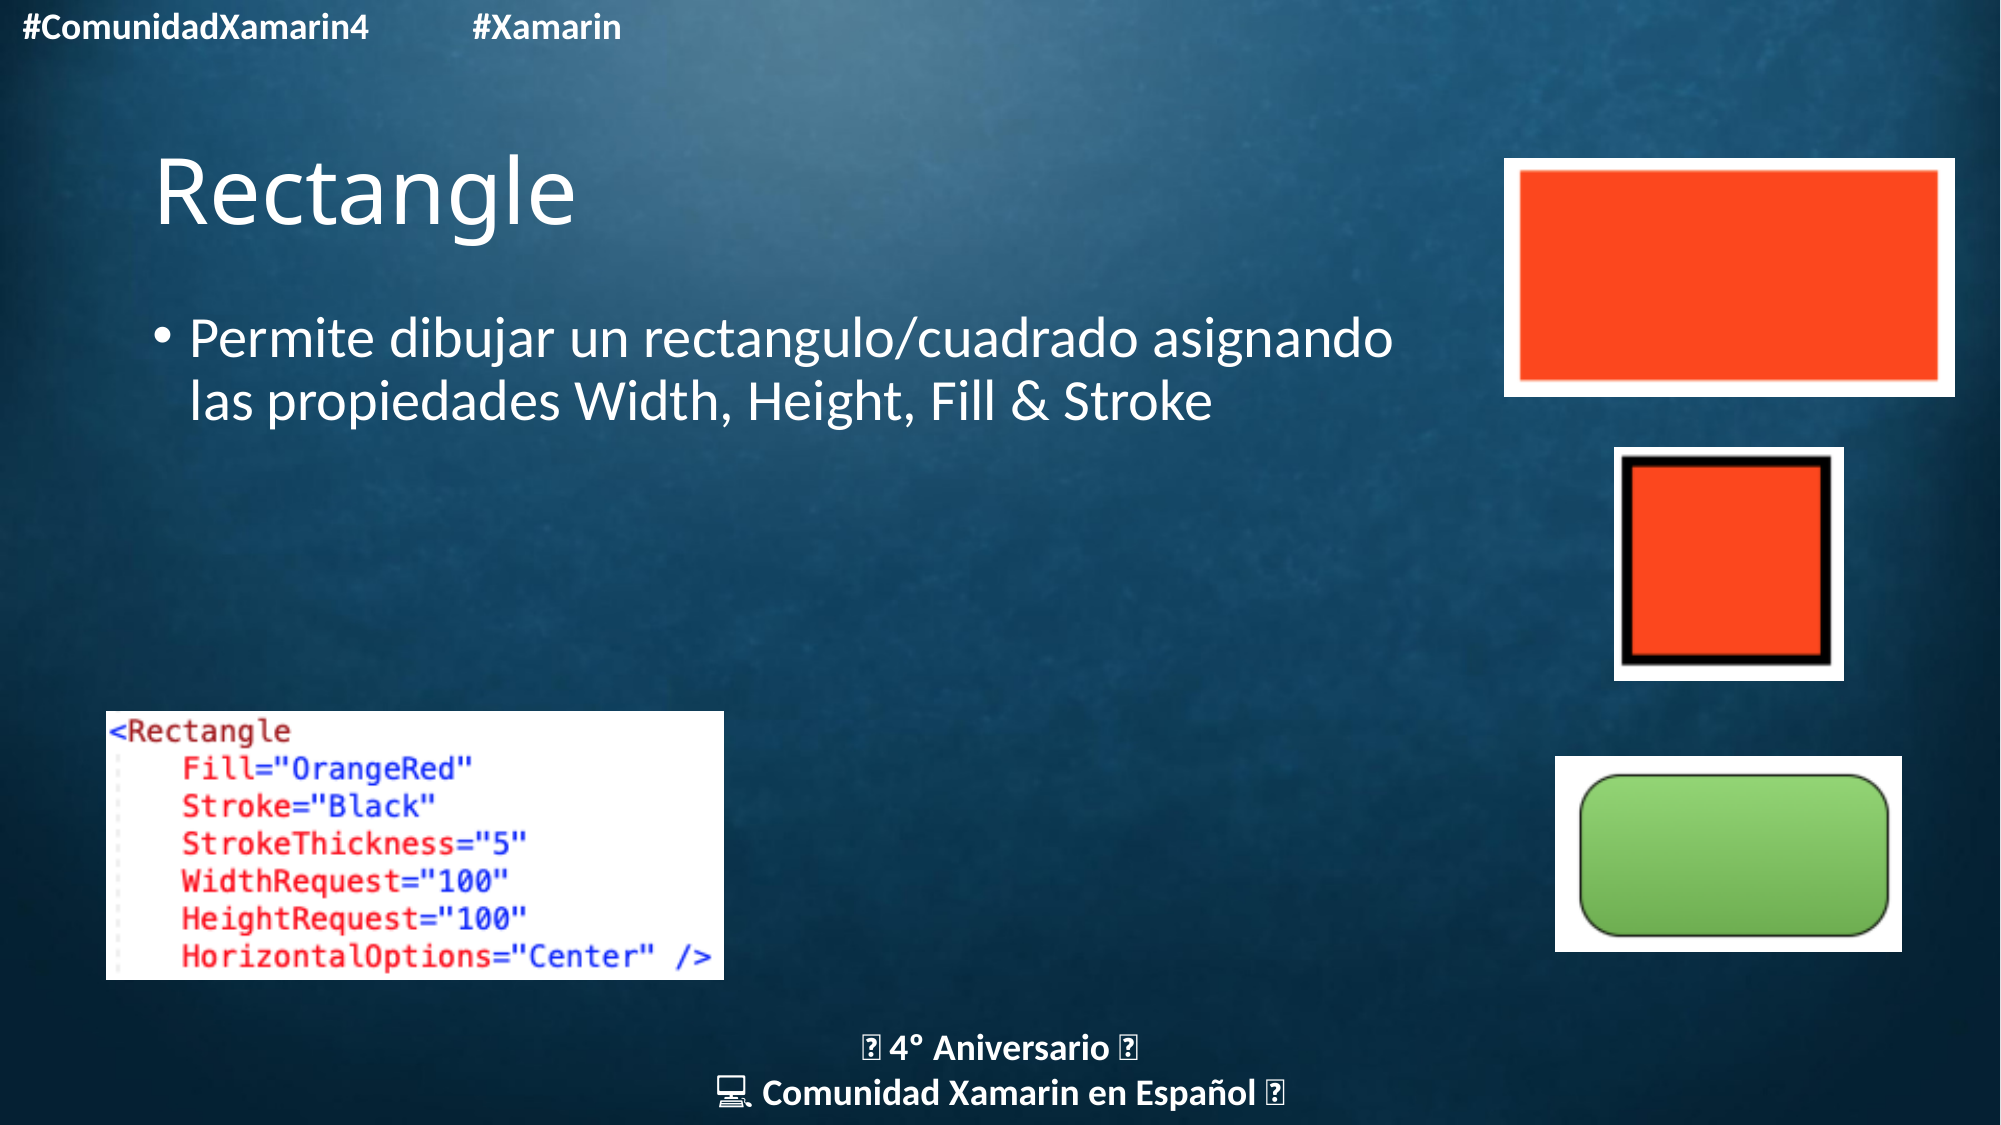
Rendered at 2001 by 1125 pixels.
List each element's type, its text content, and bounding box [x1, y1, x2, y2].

text_box #ComunidadXamarin4 #Xamarin [0, 0, 645, 67]
picture [0, 0, 2001, 1125]
list Permite dibujar un rectangulo/cuadrado asignando las propiedades Width, Height, Fill & Stroke [137, 299, 1448, 1014]
title Rectangle [137, 111, 1863, 278]
